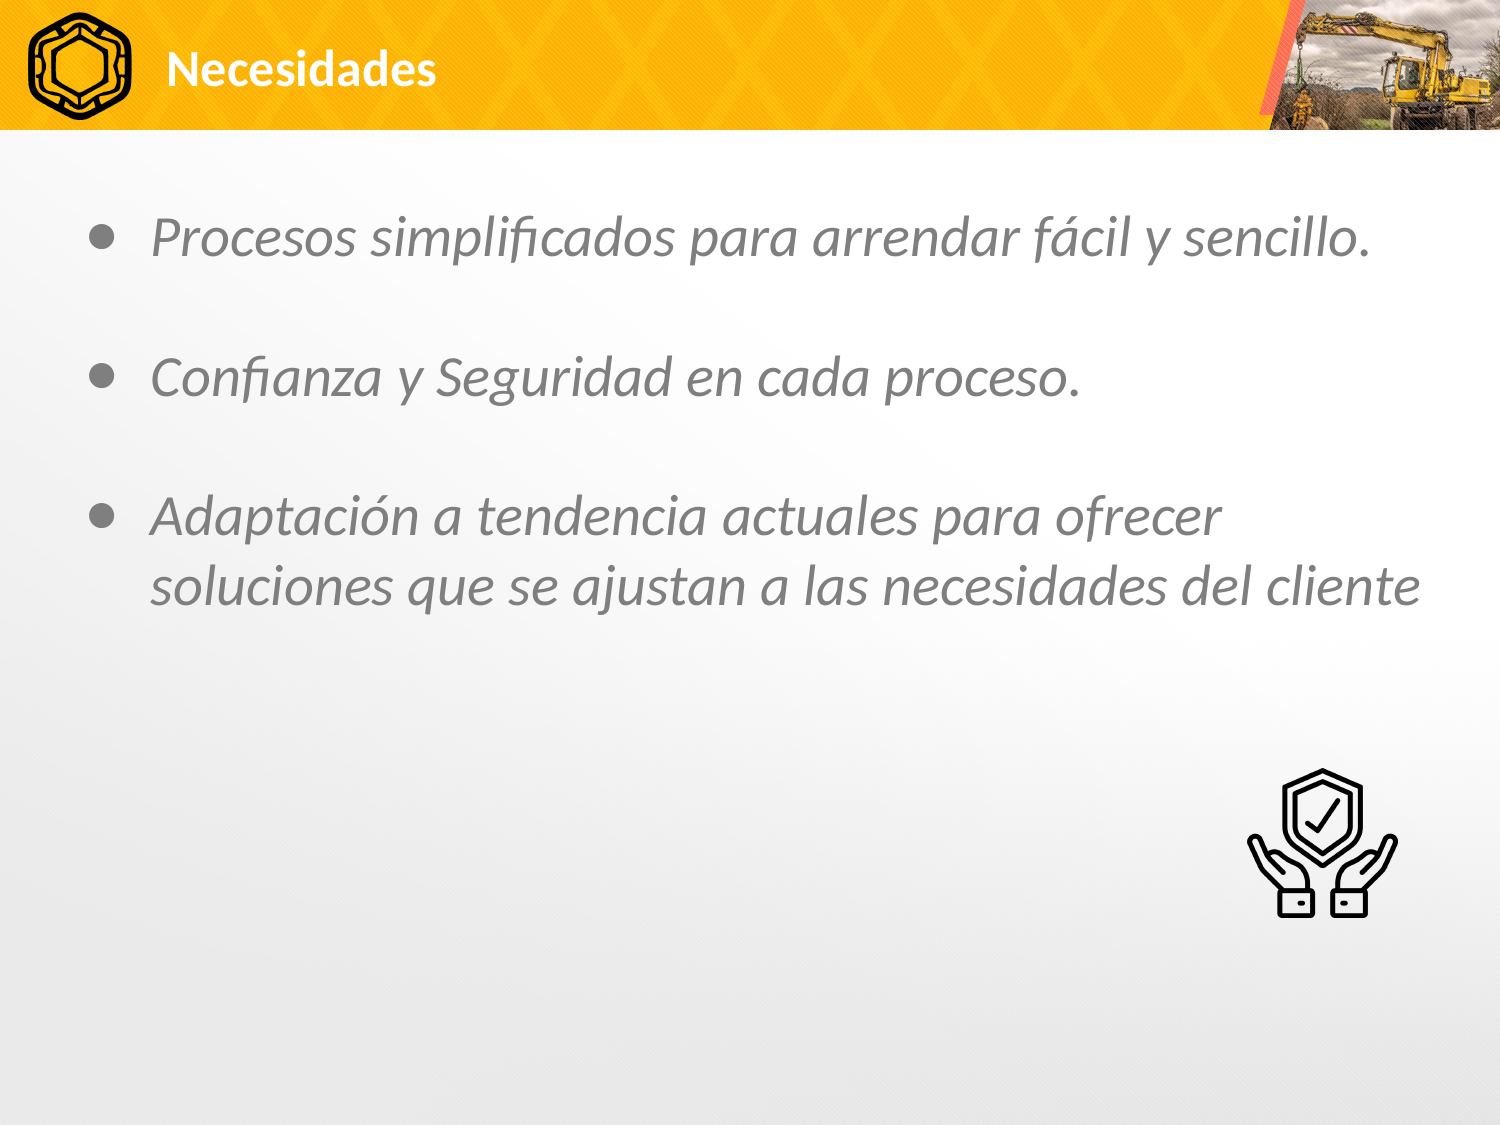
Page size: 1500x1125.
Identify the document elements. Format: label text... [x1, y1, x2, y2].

title Necesidades [151, 0, 1409, 131]
picture [0, 0, 1500, 1125]
list Procesos simplificados para arrendar fácil y sencillo. Confianza y Seguridad en cada proceso. Adaptación a tendencia actuales para ofrecer soluciones que se ajustan a las necesidades del cliente [60, 190, 1440, 661]
